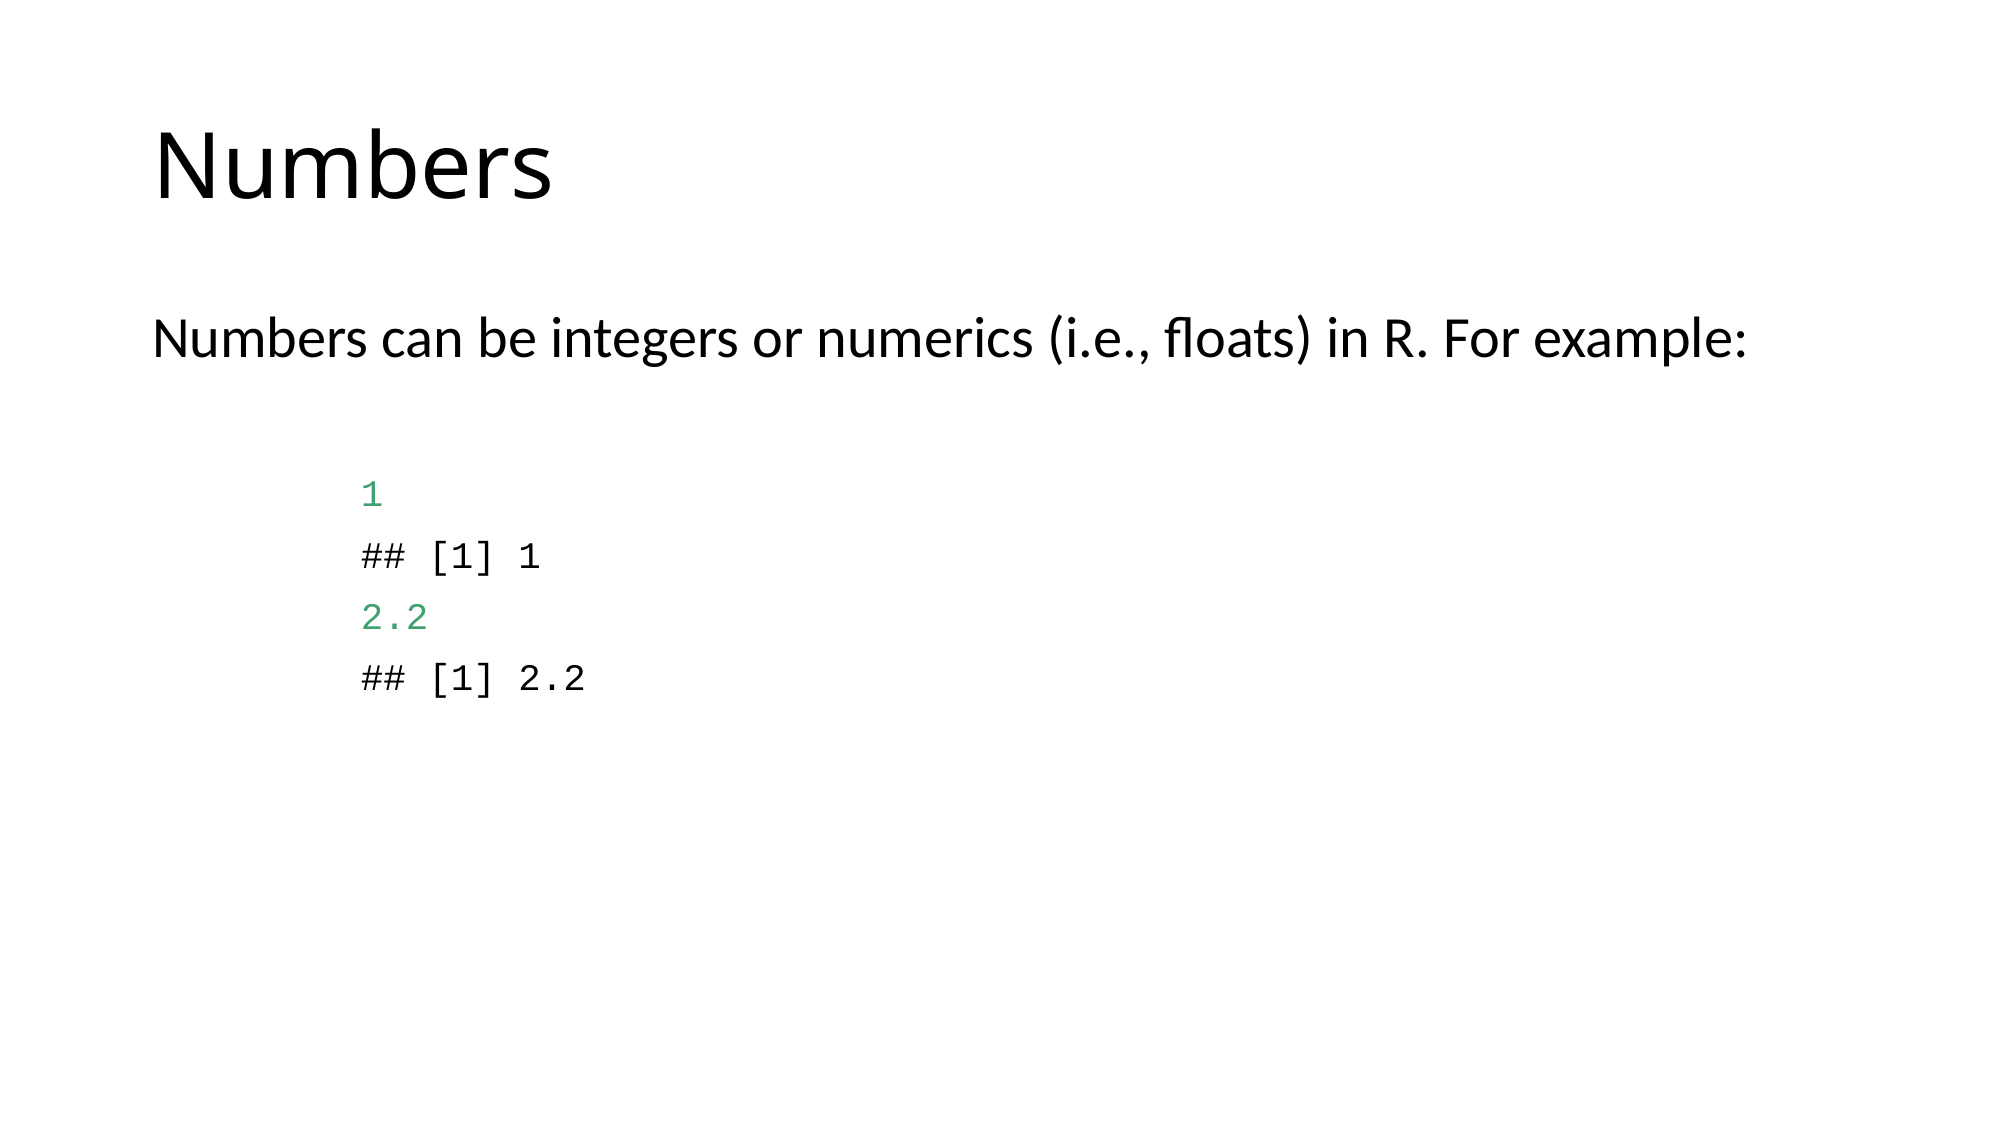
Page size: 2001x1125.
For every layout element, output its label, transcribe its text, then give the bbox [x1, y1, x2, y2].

list Numbers can be integers or numerics (i.e., floats) in R. For example: 1 ## [1] 1 2.2 ## [1] 2.2 [137, 299, 1863, 1014]
title Numbers [137, 59, 1863, 278]
